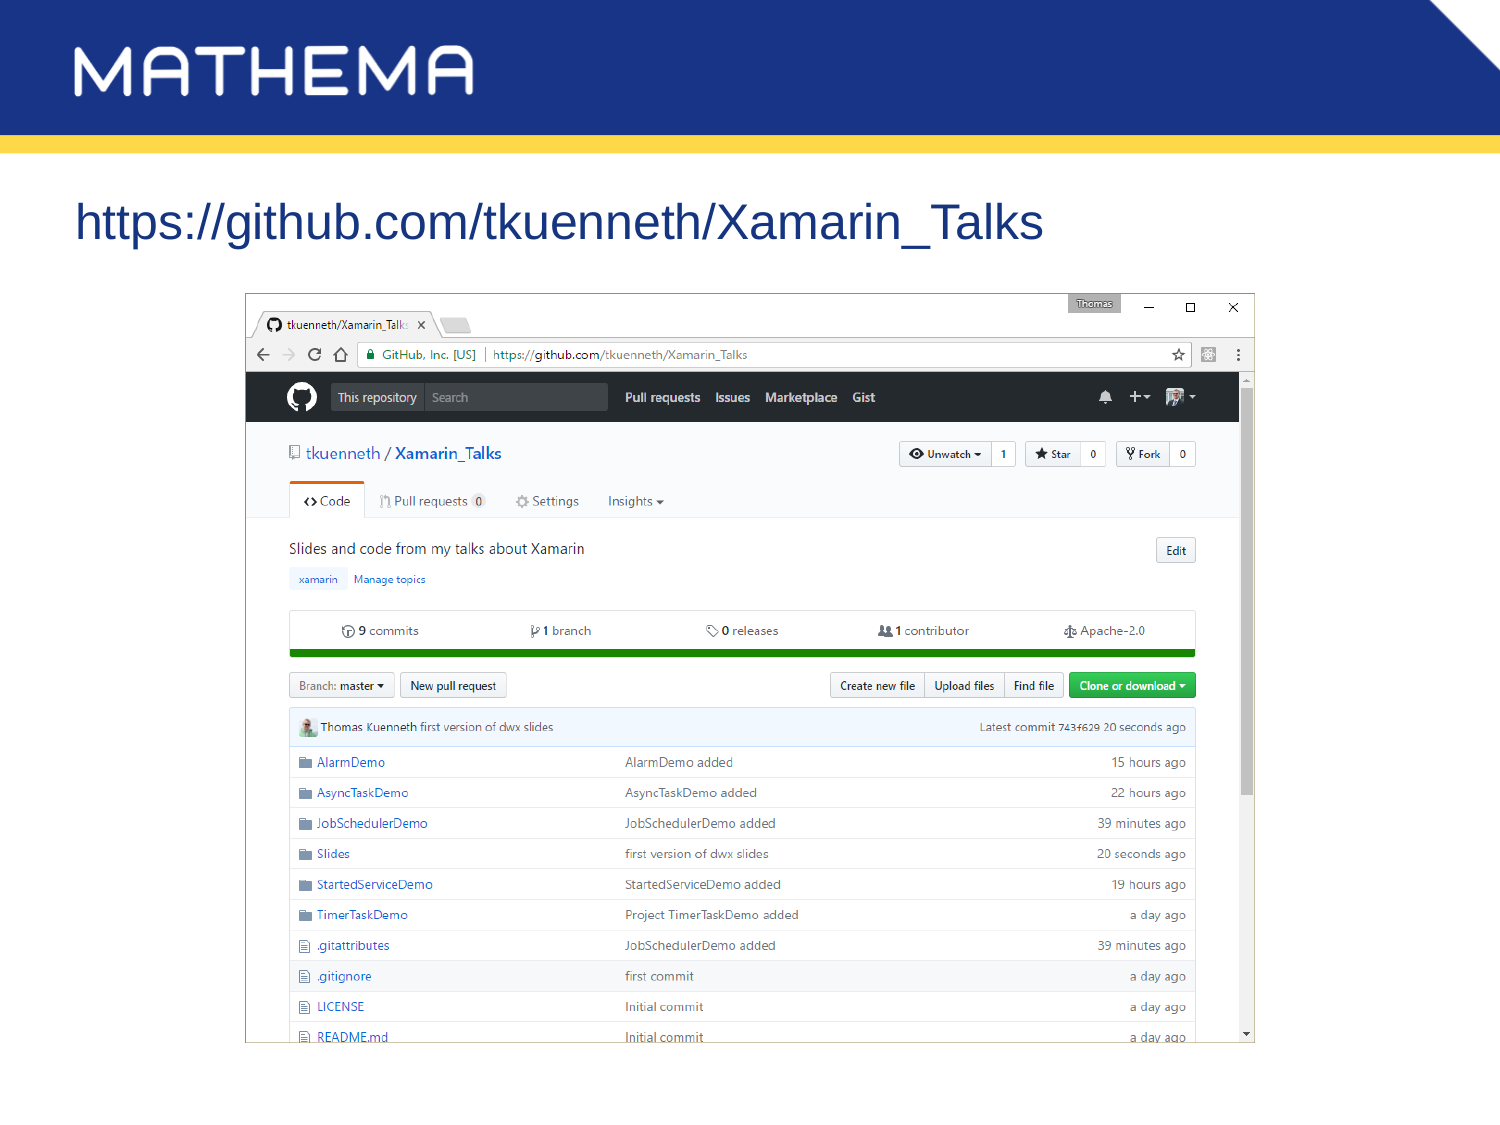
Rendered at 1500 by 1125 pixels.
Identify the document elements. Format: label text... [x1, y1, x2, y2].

title https://github.com/tkuenneth/Xamarin_Talks [75, 189, 1425, 261]
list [245, 293, 1255, 1043]
picture [0, 0, 1500, 1125]
